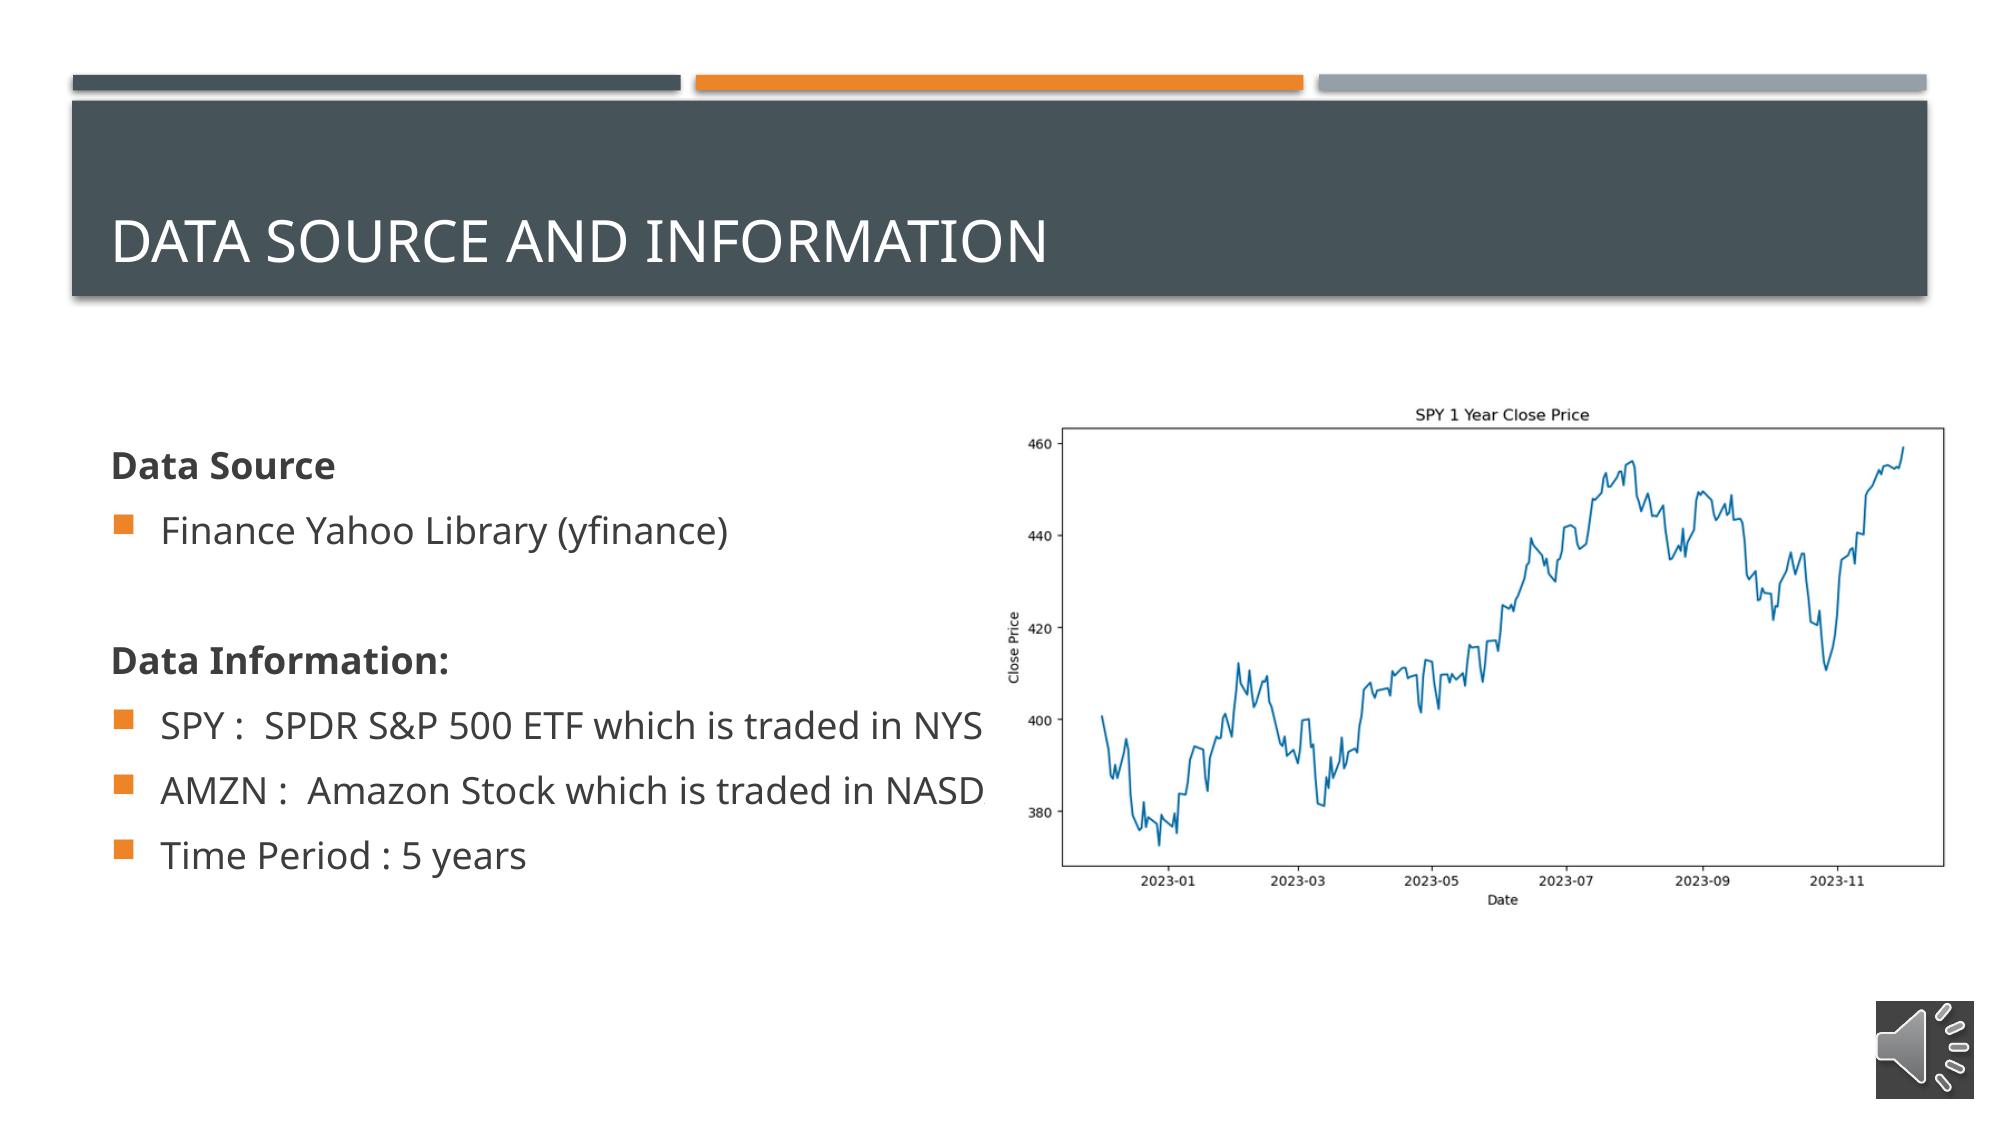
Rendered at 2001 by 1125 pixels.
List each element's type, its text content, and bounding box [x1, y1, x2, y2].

picture [1874, 999, 1976, 1101]
picture [984, 394, 1962, 916]
title Data source and information [95, 115, 1905, 282]
list Data Source Finance Yahoo Library (yfinance) Data Information: SPY : SPDR S&P 500 ETF which is traded in NYSE AMZN : Amazon Stock which is traded in NASDAQ Time Period : 5 years [95, 357, 1905, 962]
